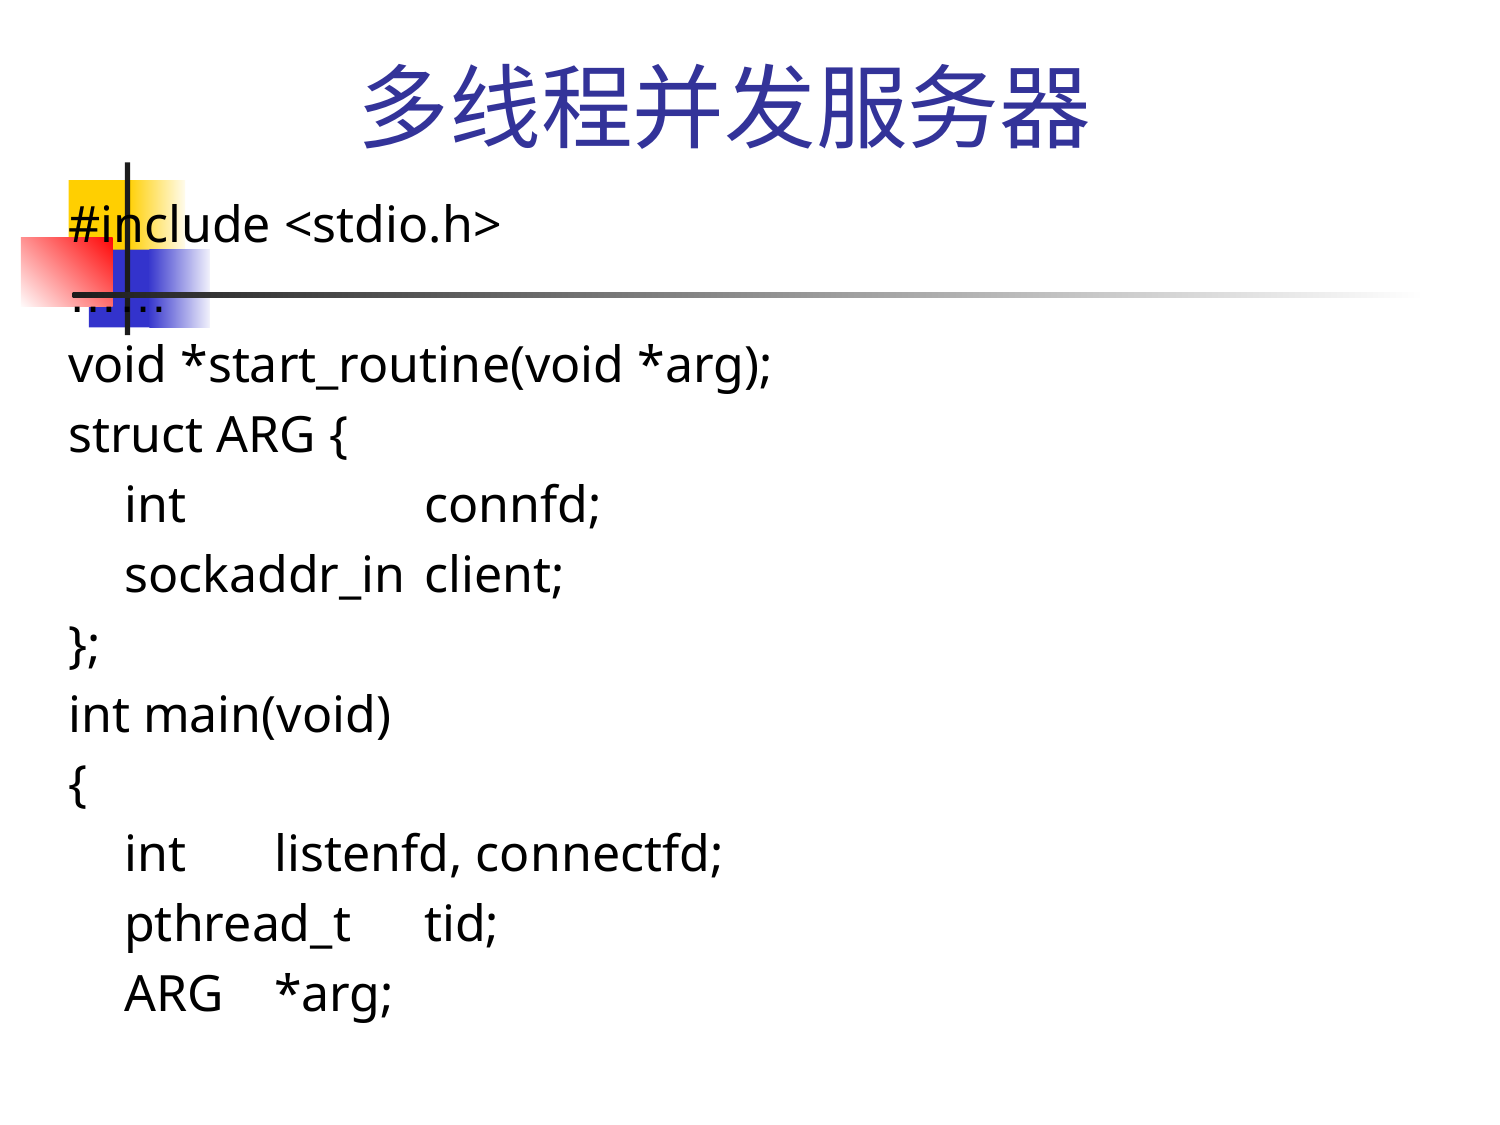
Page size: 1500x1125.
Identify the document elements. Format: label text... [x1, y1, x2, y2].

title 多线程并发服务器 [111, 42, 1338, 168]
list #include <stdio.h> …… void *start_routine(void *arg); struct ARG { int connfd; sockaddr_in client; }; int main(void) { int listenfd, connectfd; pthread_t tid; ARG *arg; [52, 184, 1500, 1069]
